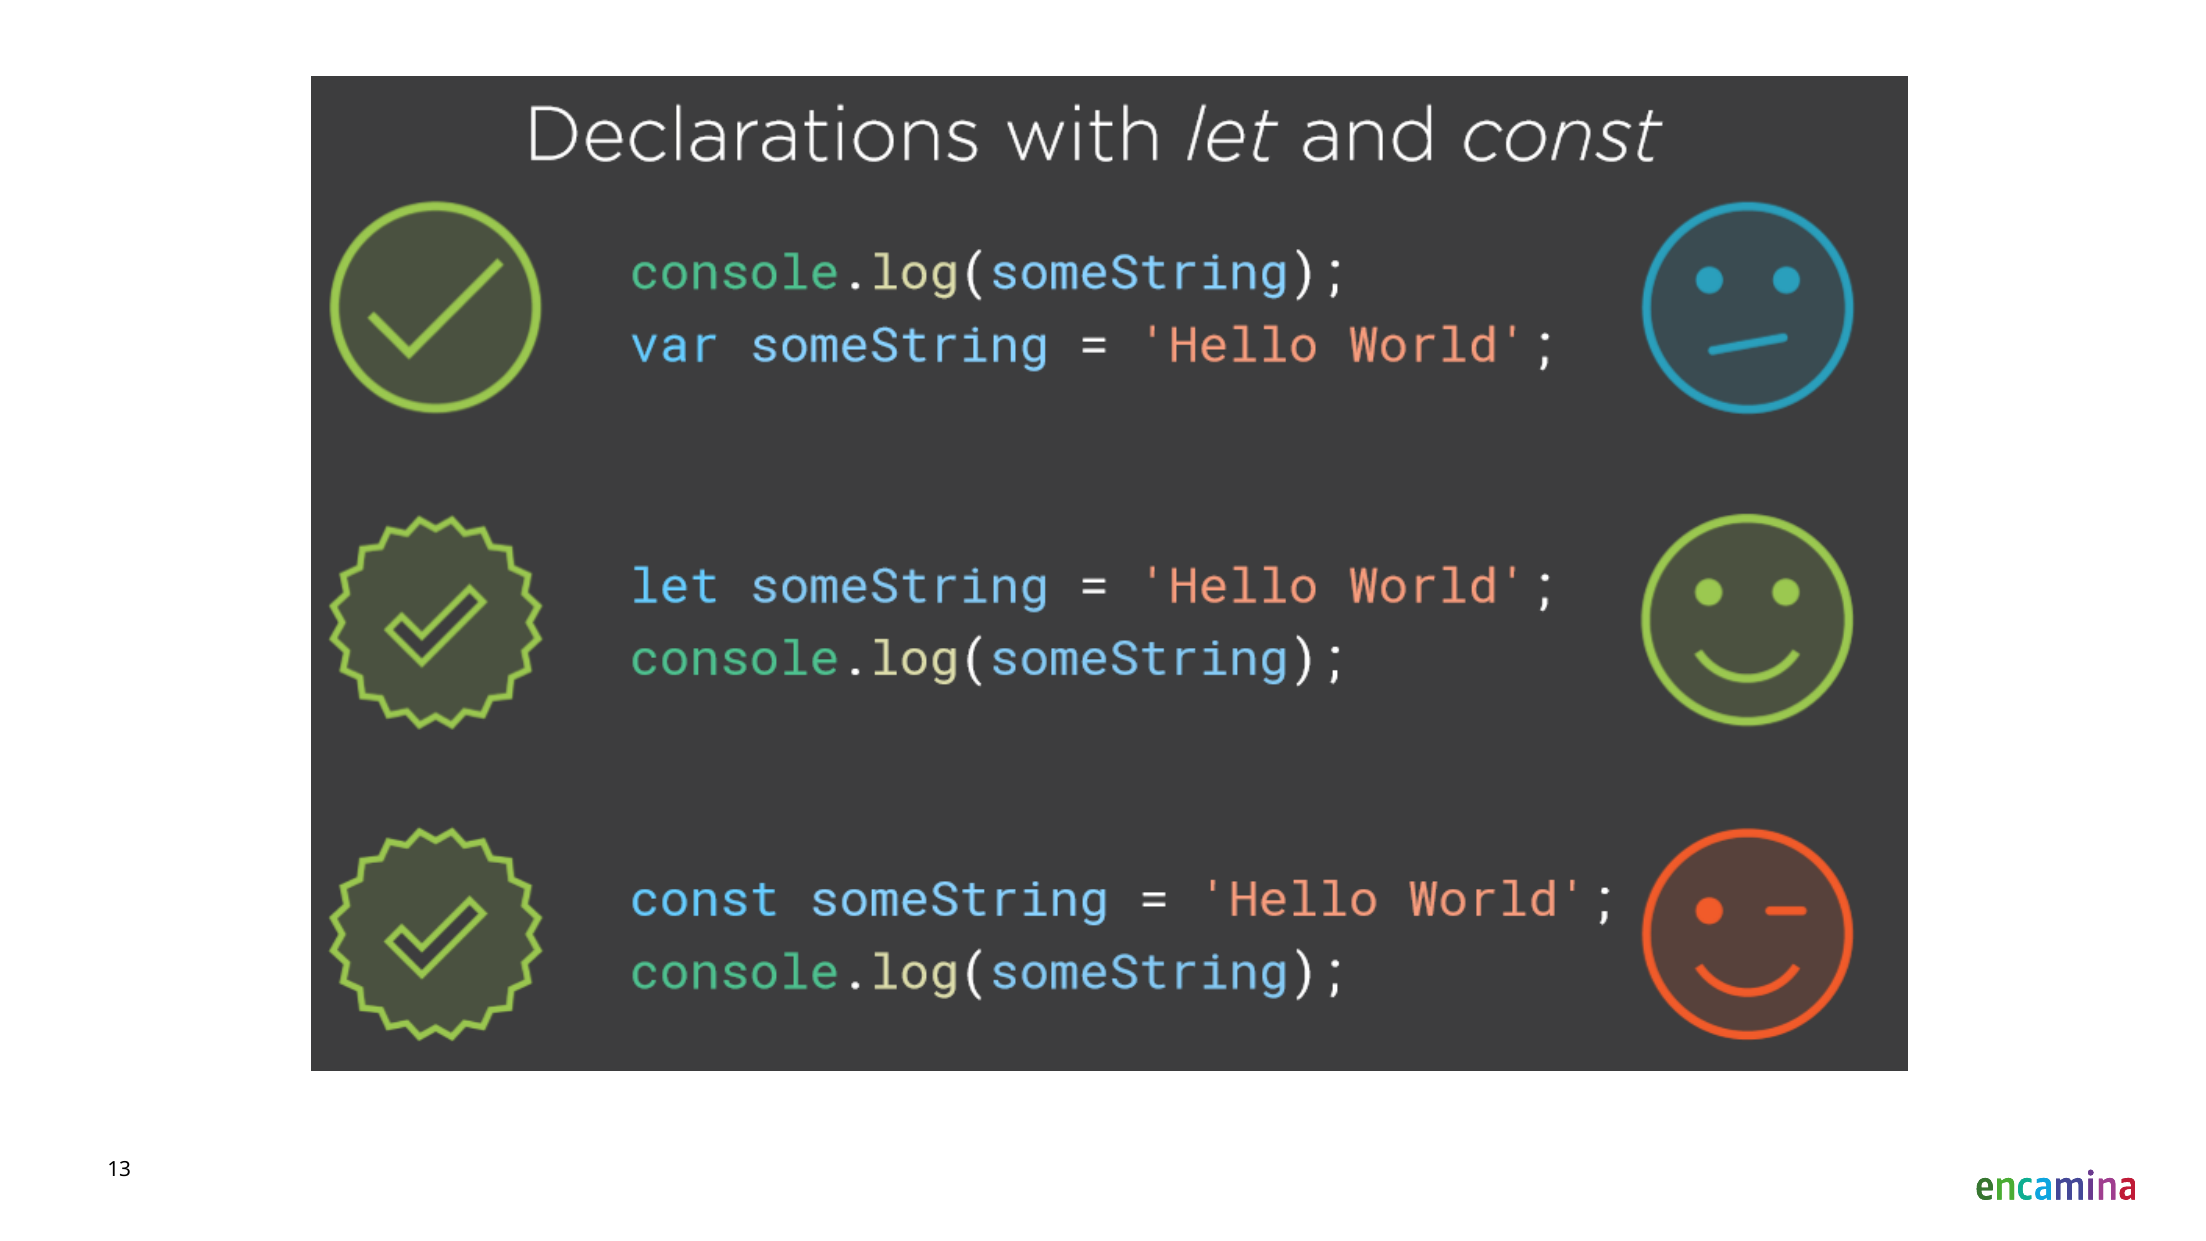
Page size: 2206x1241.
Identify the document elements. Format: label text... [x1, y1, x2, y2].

slide_number 13 [92, 1131, 202, 1209]
picture [310, 76, 1909, 1071]
